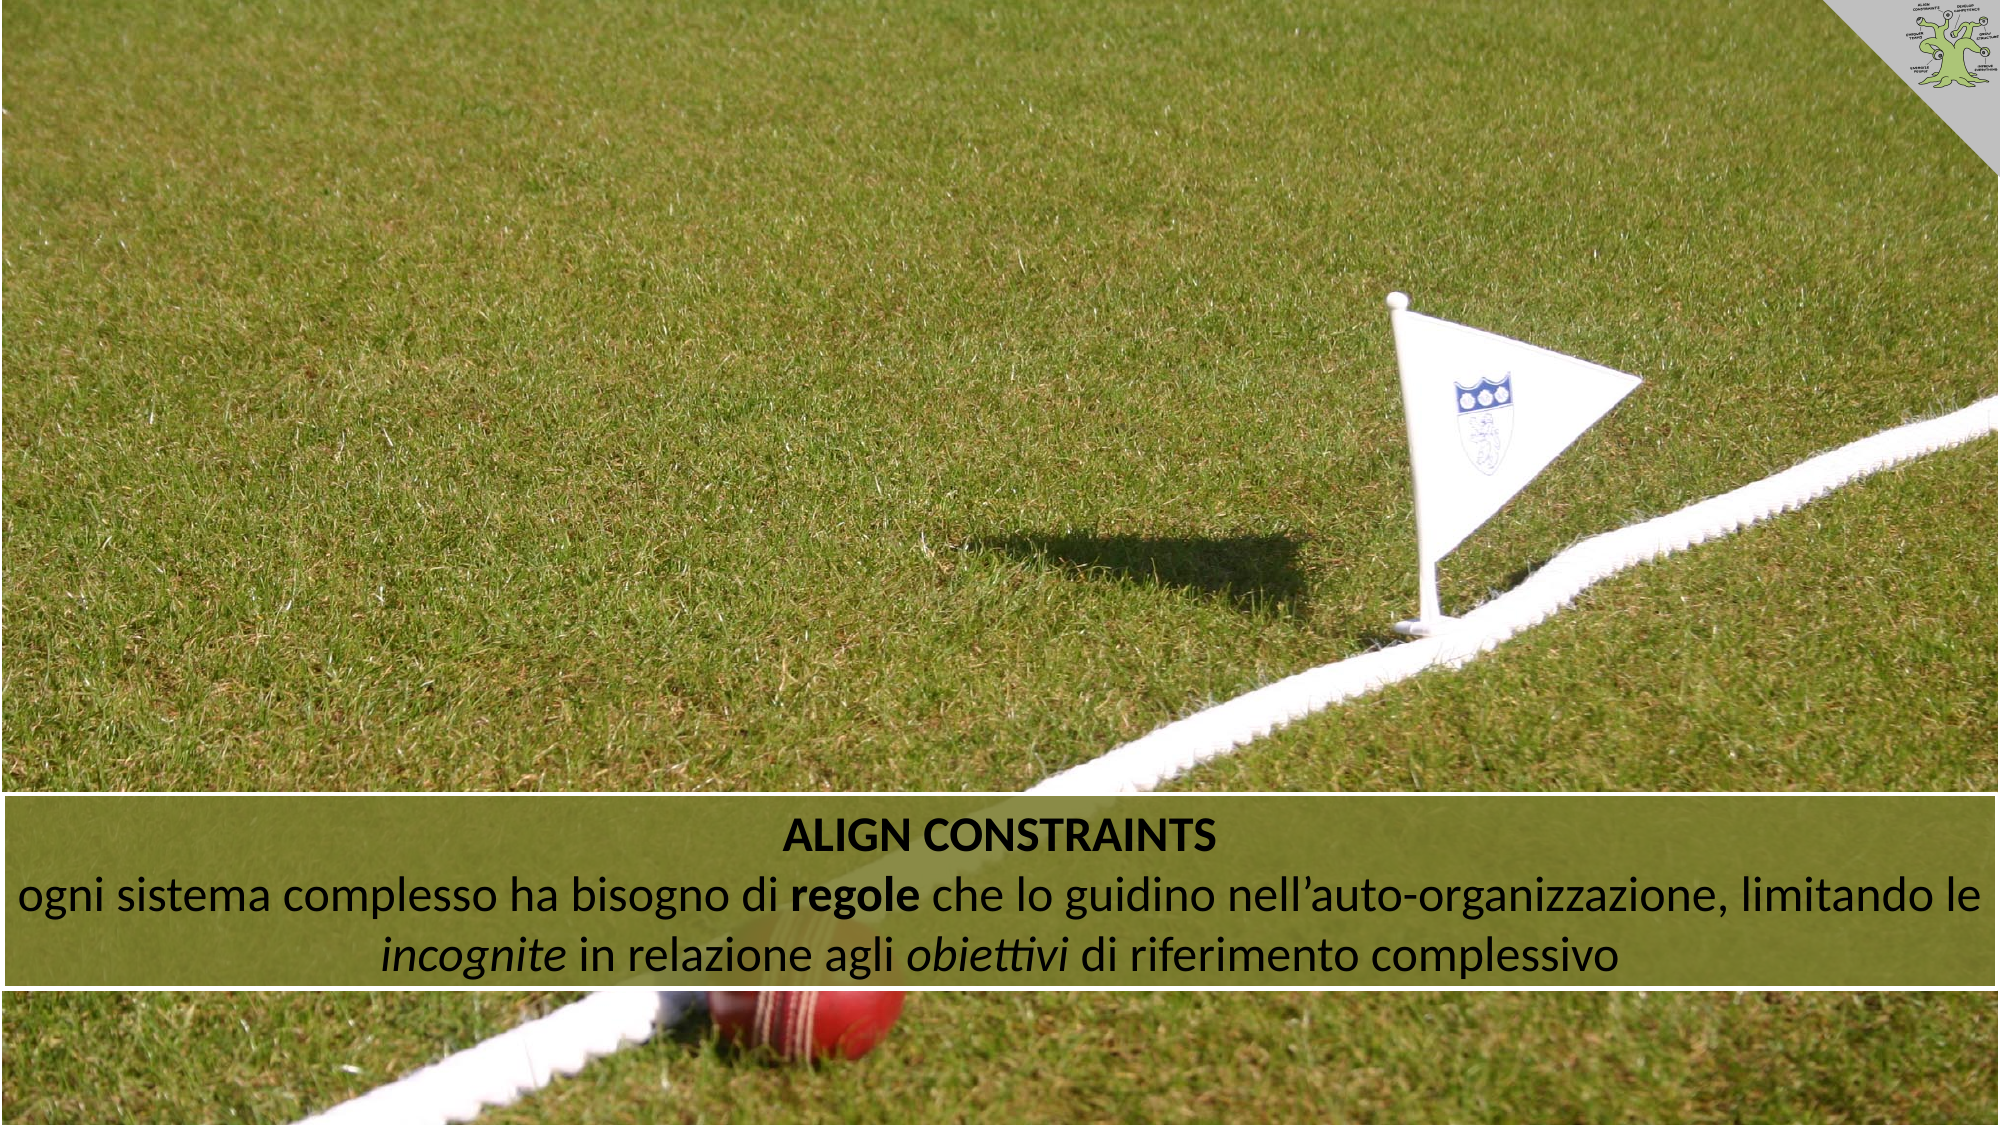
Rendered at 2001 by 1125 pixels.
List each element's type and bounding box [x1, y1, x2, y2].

picture [2, 0, 1998, 1125]
text_box [1822, 0, 2000, 178]
